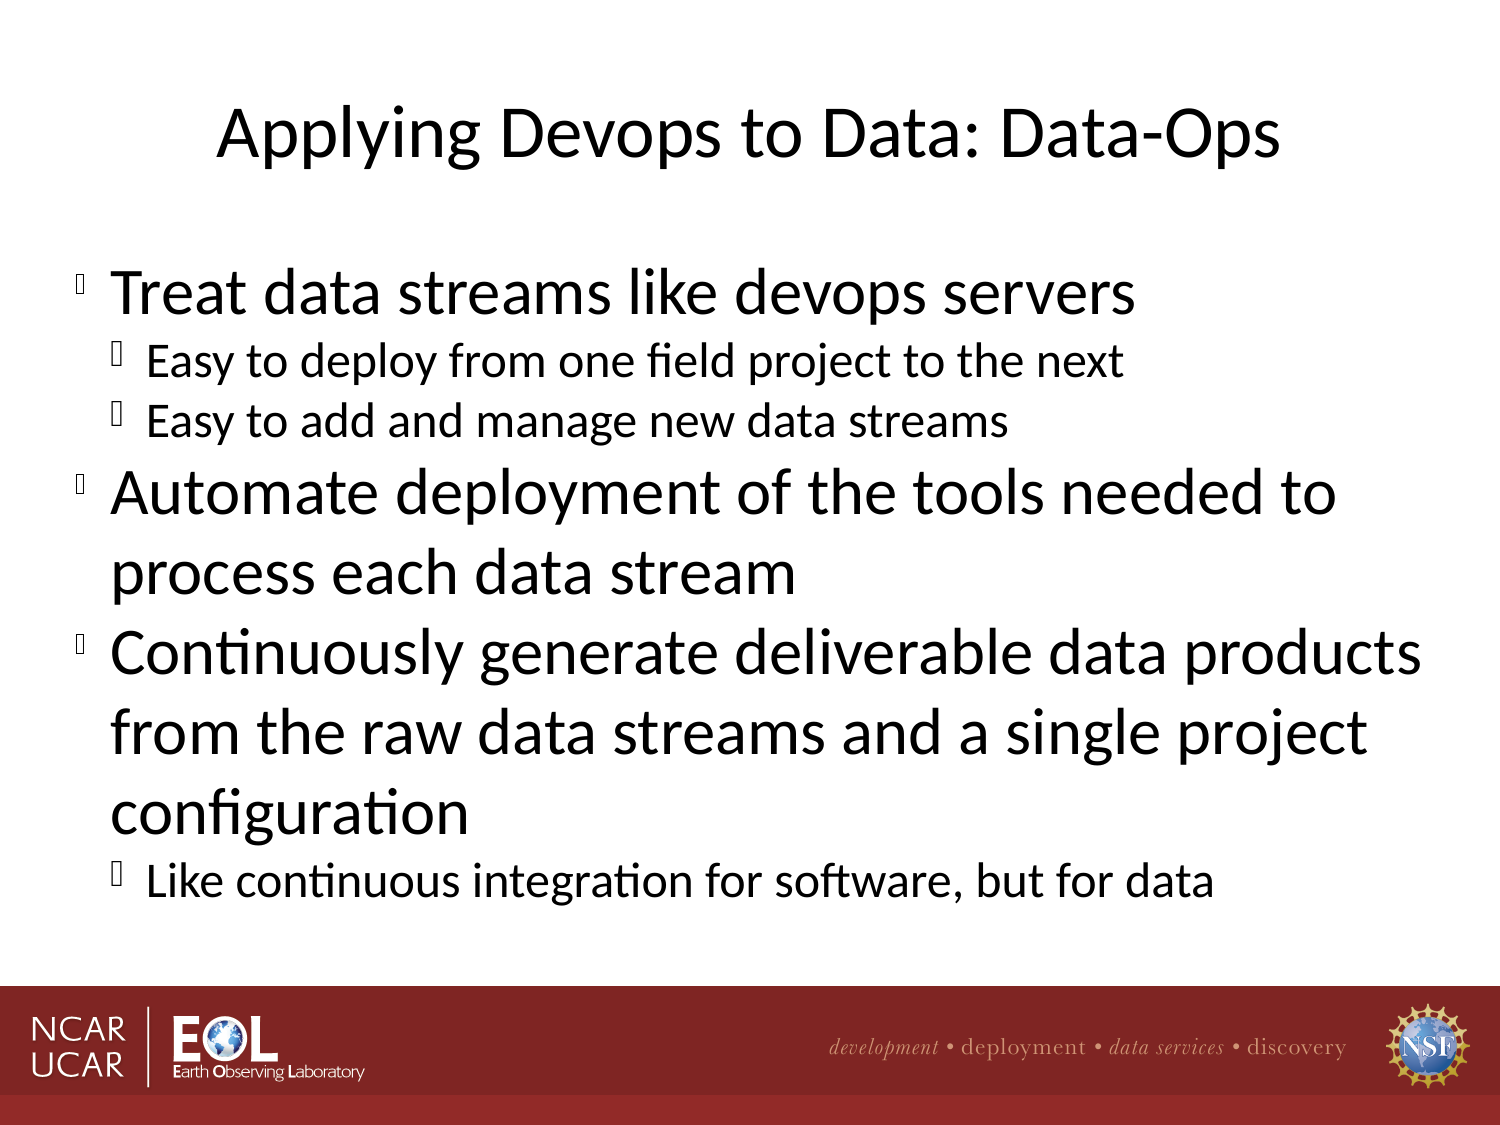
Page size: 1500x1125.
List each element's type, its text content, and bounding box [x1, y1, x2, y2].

text_box Applying Devops to Data: Data-Ops [75, 45, 1425, 210]
text_box Treat data streams like devops servers Easy to deploy from one field project to the next Easy to add and manage new data streams Automate deployment of the tools needed to process each data stream Continuously generate deliverable data products from the raw data streams and a single project configuration Like continuous integration for software, but for data [75, 247, 1425, 960]
picture [0, 986, 1500, 1125]
